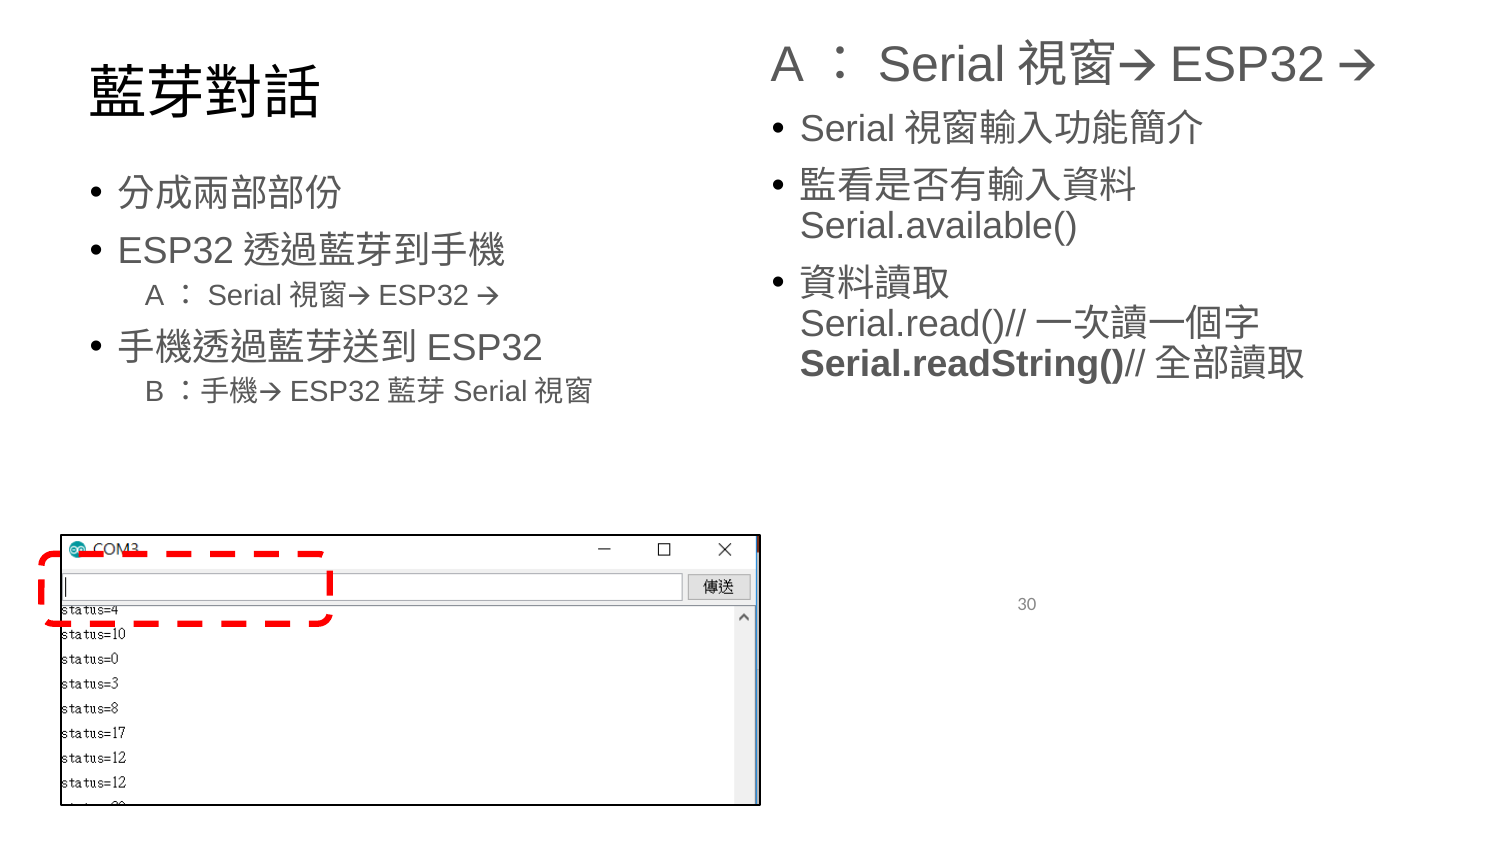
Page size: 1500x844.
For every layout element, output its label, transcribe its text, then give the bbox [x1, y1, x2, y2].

text_box 分成兩部部份 ESP32透過藍芽到手機 A：Serial視窗🡪ESP32藍芽🡪手機 手機透過藍芽送到ESP32 B：手機🡪ESP32藍芽🡪Serial視窗 [77, 168, 734, 533]
picture [61, 535, 760, 805]
text_box [41, 553, 56, 624]
text_box <編號> [794, 586, 1048, 621]
text_box A：Serial視窗🡪ESP32藍芽🡪手機 Serial視窗輸入功能簡介 監看是否有輸入資料 Serial.available() 資料讀取 Serial.read()//一次讀一個字 Serial.readString()//全部讀取 [759, 32, 1500, 816]
text_box 藍芽對話 [77, 33, 759, 156]
